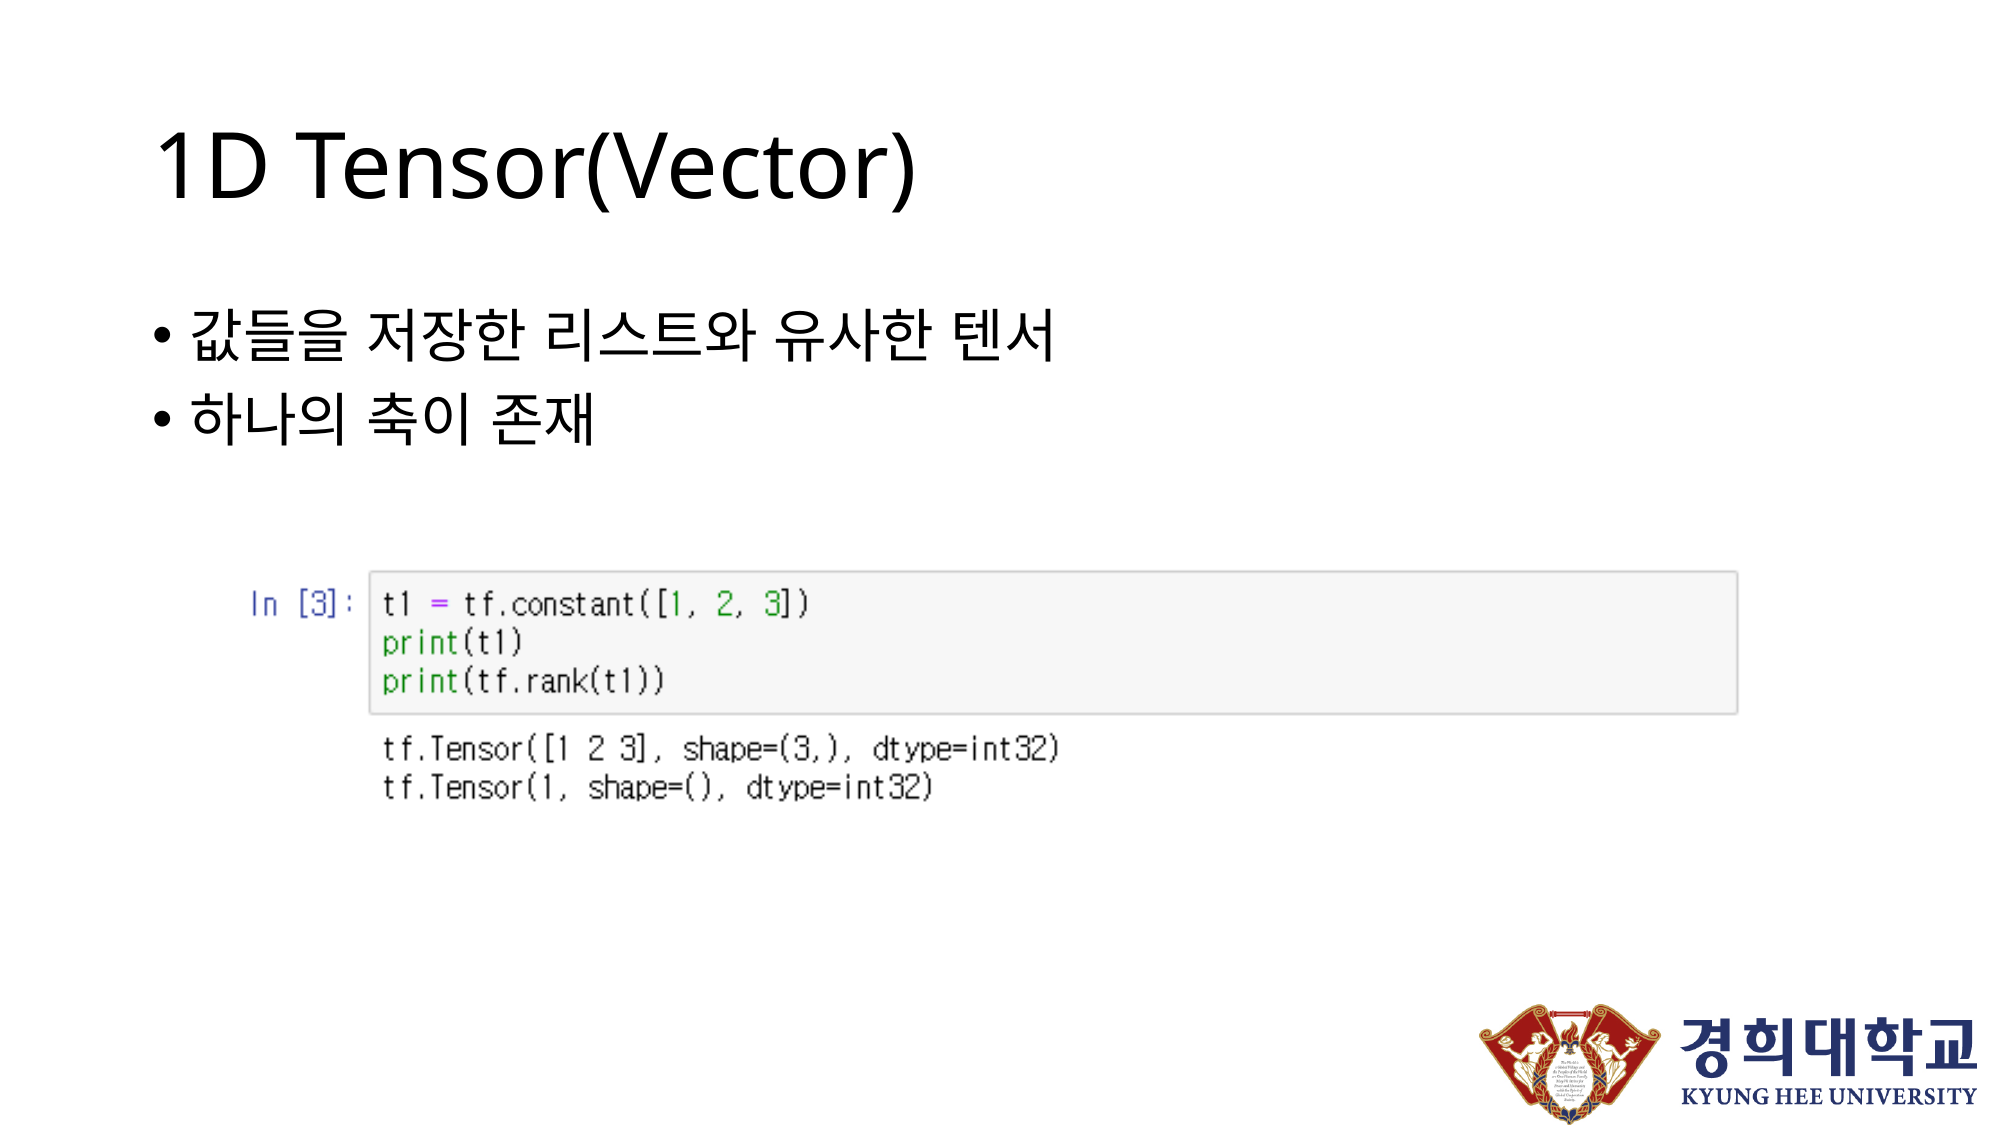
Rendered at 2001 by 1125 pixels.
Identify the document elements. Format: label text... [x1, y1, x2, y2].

picture [1479, 1004, 1977, 1125]
title 1D Tensor(Vector) [137, 59, 1863, 278]
list 값들을 저장한 리스트와 유사한 텐서 하나의 축이 존재 [137, 299, 1863, 1014]
picture [245, 562, 1755, 822]
